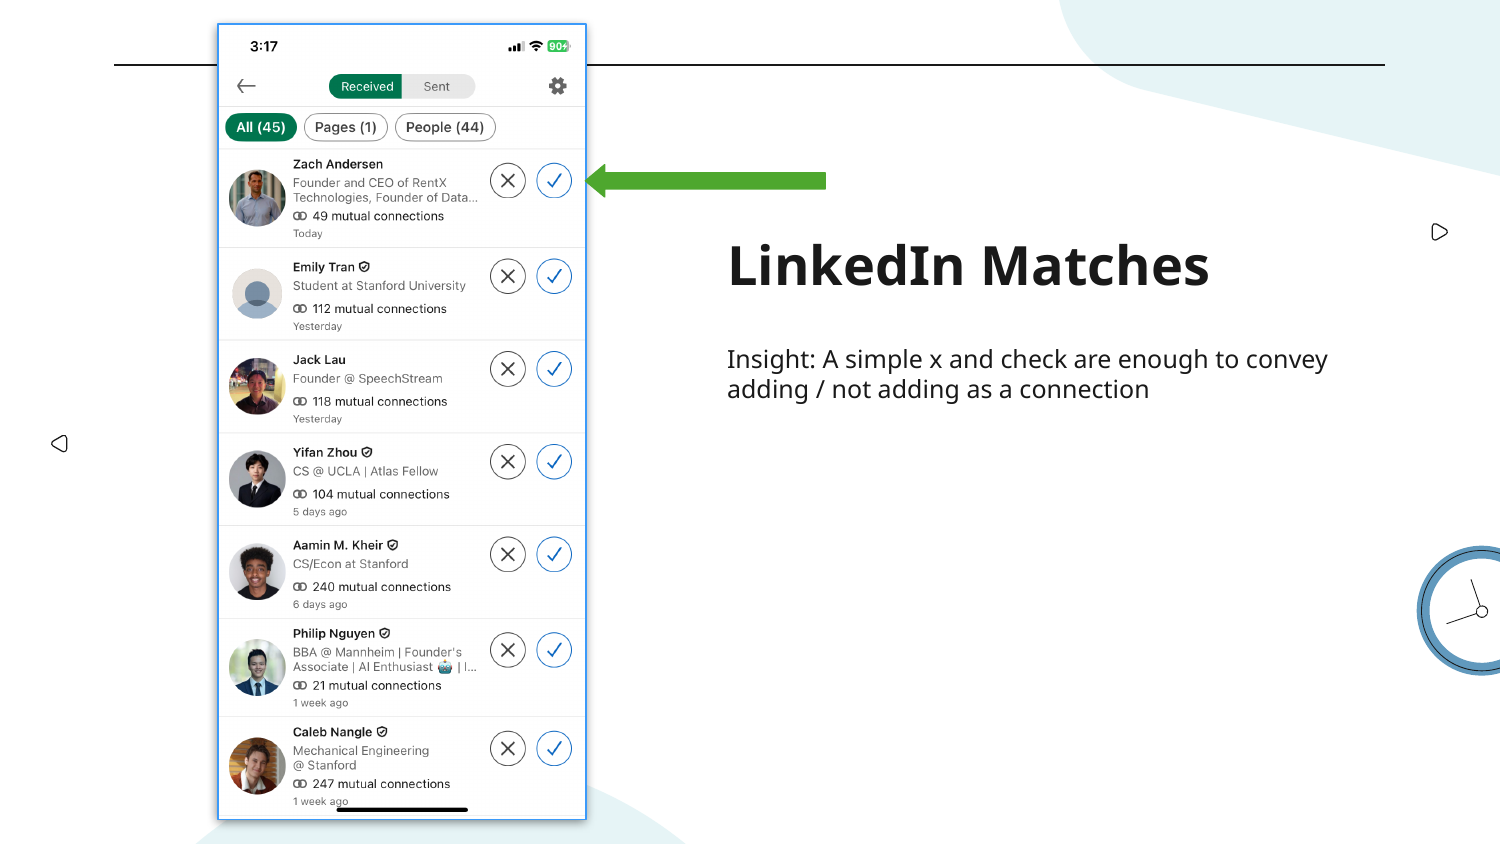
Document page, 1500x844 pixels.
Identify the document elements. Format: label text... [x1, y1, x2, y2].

subtitle Insight: A simple x and check are enough to convey adding / not adding as a connection [712, 328, 1350, 646]
title LinkedIn Matches [712, 227, 1408, 311]
picture [218, 24, 586, 819]
text_box [590, 164, 826, 197]
